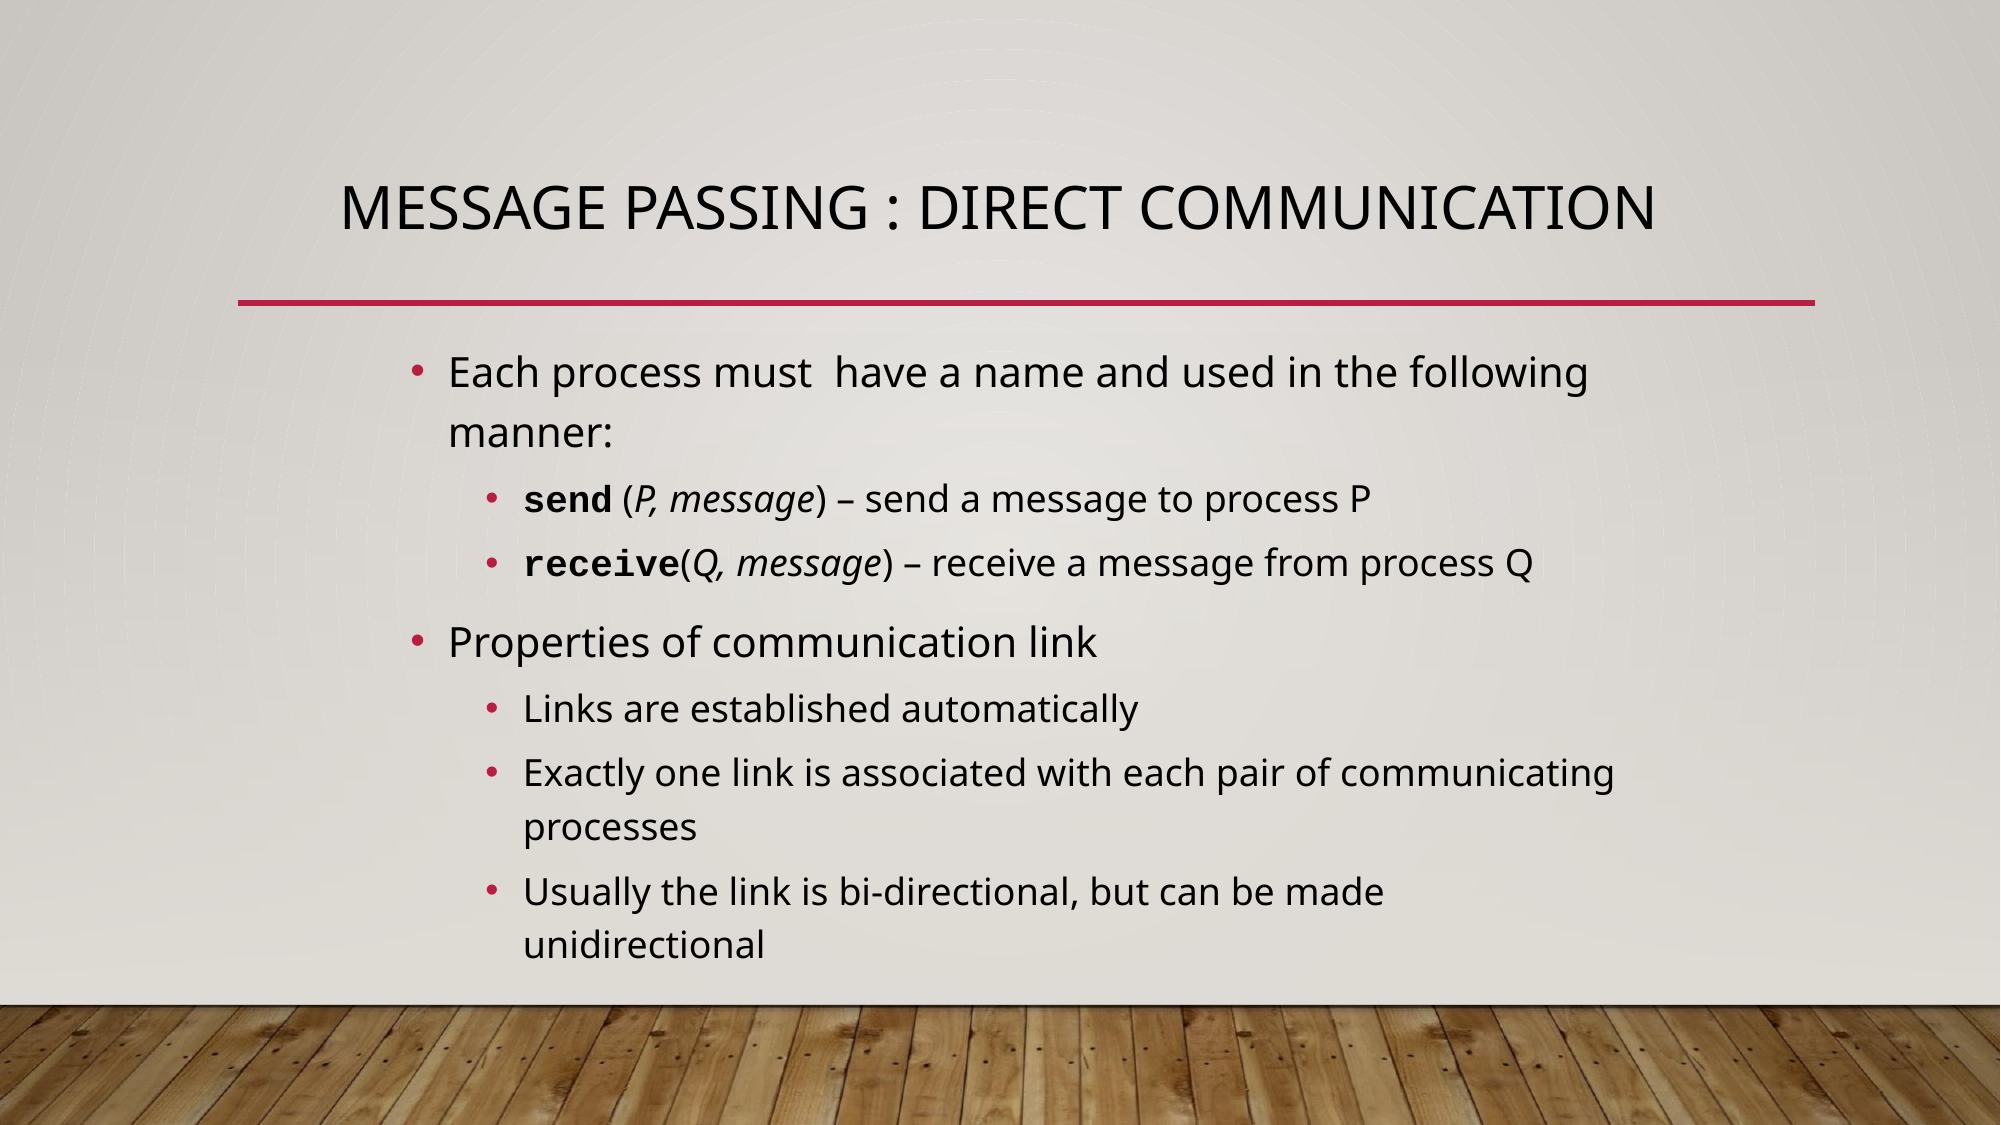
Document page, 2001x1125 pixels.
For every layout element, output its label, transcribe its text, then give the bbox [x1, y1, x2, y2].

list Each process must have a name and used in the following manner: send (P, message) – send a message to process P receive(Q, message) – receive a message from process Q Properties of communication link Links are established automatically Exactly one link is associated with each pair of communicating processes Usually the link is bi-directional, but can be made unidirectional [395, 328, 1648, 1072]
title MESSAGE PASSING : DIRECT COMMUNICATION [324, 170, 1675, 266]
picture [0, 1005, 2000, 1125]
